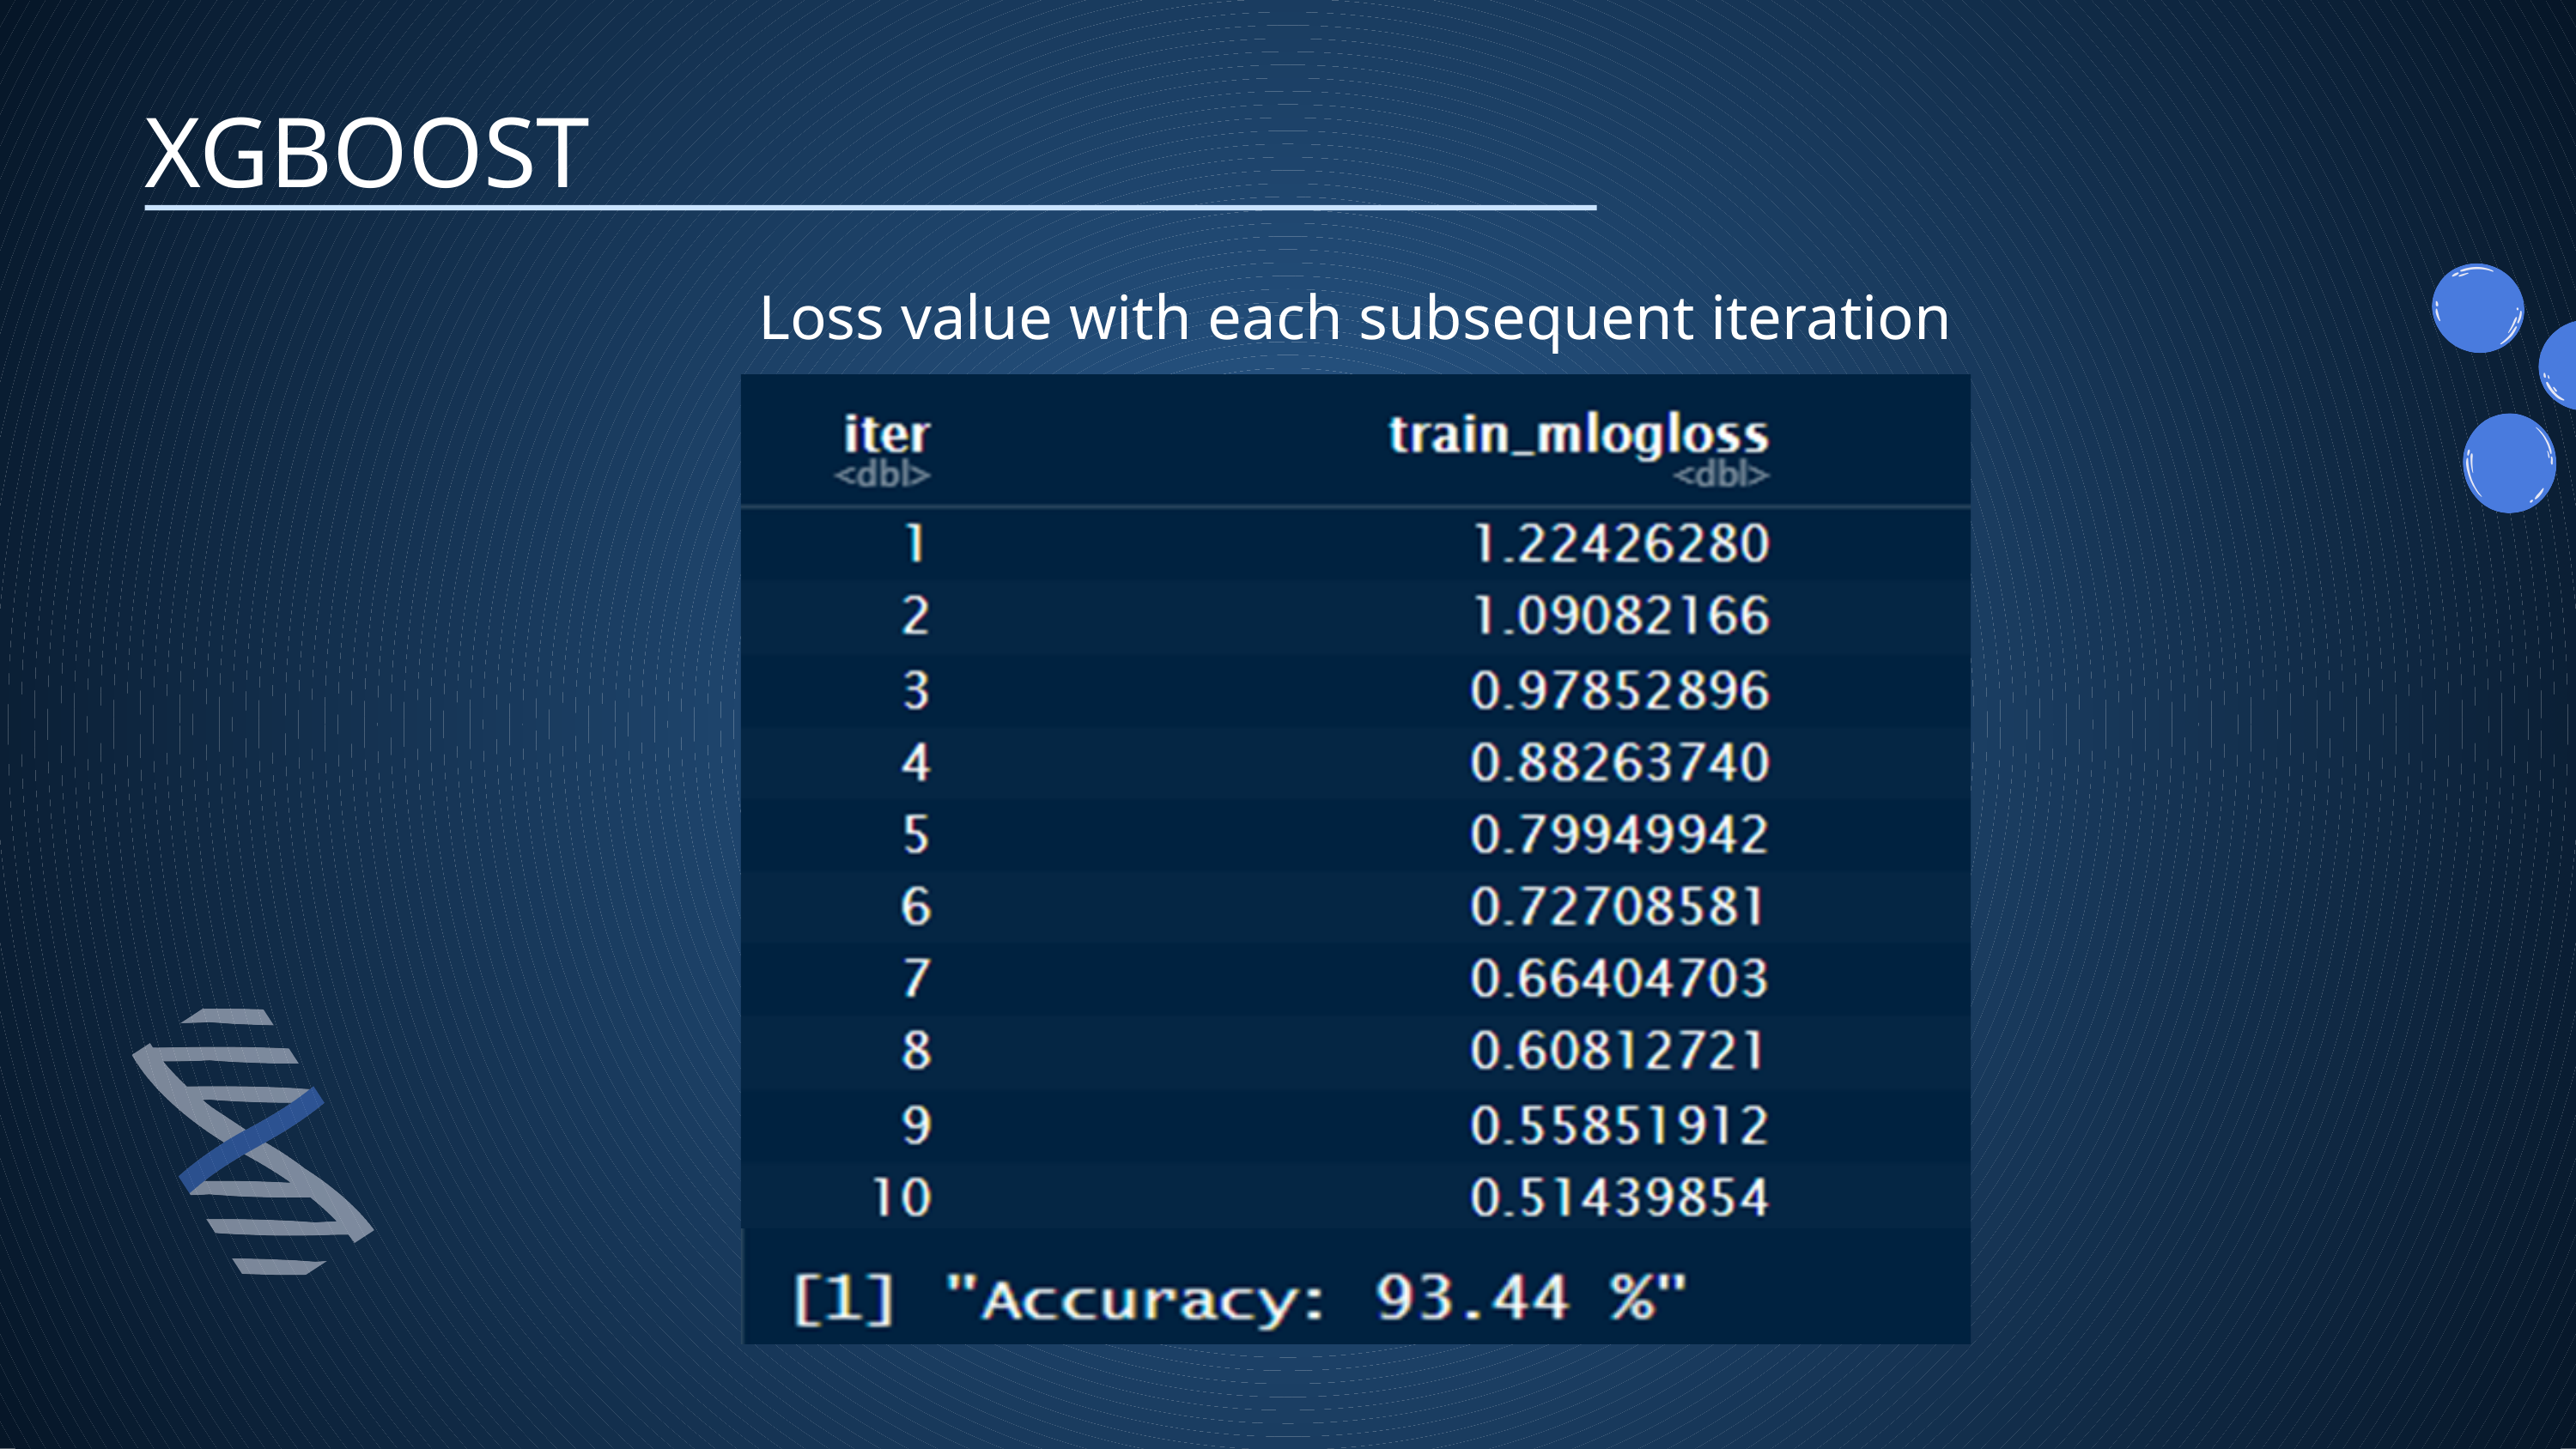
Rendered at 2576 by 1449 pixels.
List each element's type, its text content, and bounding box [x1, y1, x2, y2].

text_box [740, 437, 1971, 1228]
text_box [108, 980, 398, 1304]
text_box XGBOOST [144, 99, 1302, 208]
text_box Loss value with each subsequent iteration [712, 265, 2000, 437]
text_box [740, 1228, 1971, 1344]
text_box [2431, 259, 2576, 513]
